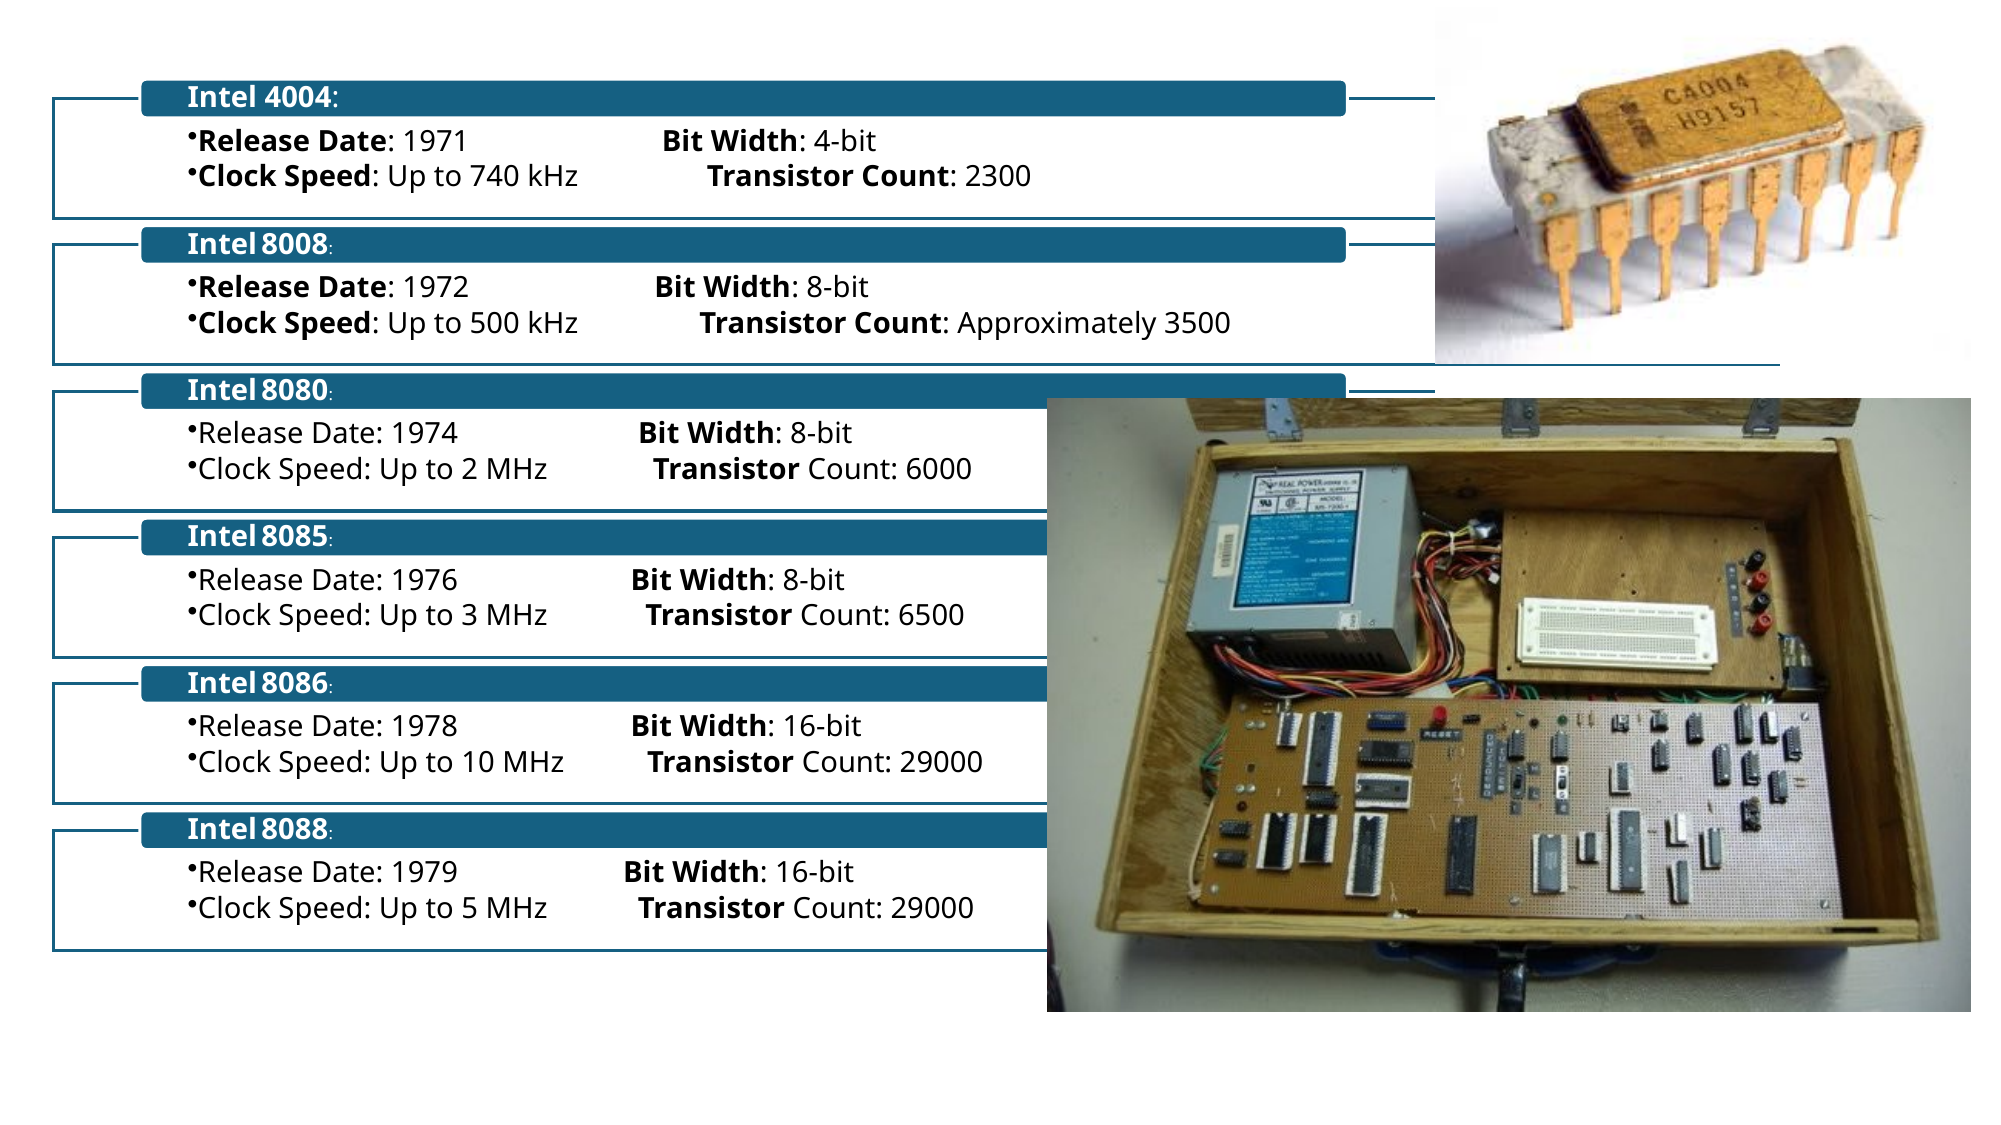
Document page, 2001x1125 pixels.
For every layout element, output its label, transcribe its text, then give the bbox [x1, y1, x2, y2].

text_box Intel 4004: [138, 77, 1349, 120]
text_box Intel 8008: [138, 223, 1349, 266]
text_box Intel 8080: [138, 370, 1349, 413]
picture [1047, 377, 1971, 1013]
text_box Intel 8086: [138, 662, 1047, 705]
text_box Release Date: 1976 Bit Width: 8-bit Clock Speed: Up to 3 MHz Transistor Count: 6500 [52, 536, 1047, 659]
text_box Release Date: 1971 Bit Width: 4-bit Clock Speed: Up to 740 kHz Transistor Count: 2300 [52, 97, 1435, 220]
text_box Release Date: 1972 Bit Width: 8-bit Clock Speed: Up to 500 kHz Transistor Count: Approximately 3500 [52, 243, 1780, 366]
text_box Release Date: 1979 Bit Width: 16-bit Clock Speed: Up to 5 MHz Transistor Count: 29000 [52, 829, 1047, 952]
text_box Intel 8085: [138, 516, 1047, 559]
picture [1435, 7, 1971, 364]
text_box Release Date: 1974 Bit Width: 8-bit Clock Speed: Up to 2 MHz Transistor Count: 6000 [52, 390, 1047, 513]
text_box Release Date: 1978 Bit Width: 16-bit Clock Speed: Up to 10 MHz Transistor Count: 29000 [52, 682, 1047, 805]
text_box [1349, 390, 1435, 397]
text_box Intel 8088: [138, 809, 1047, 852]
